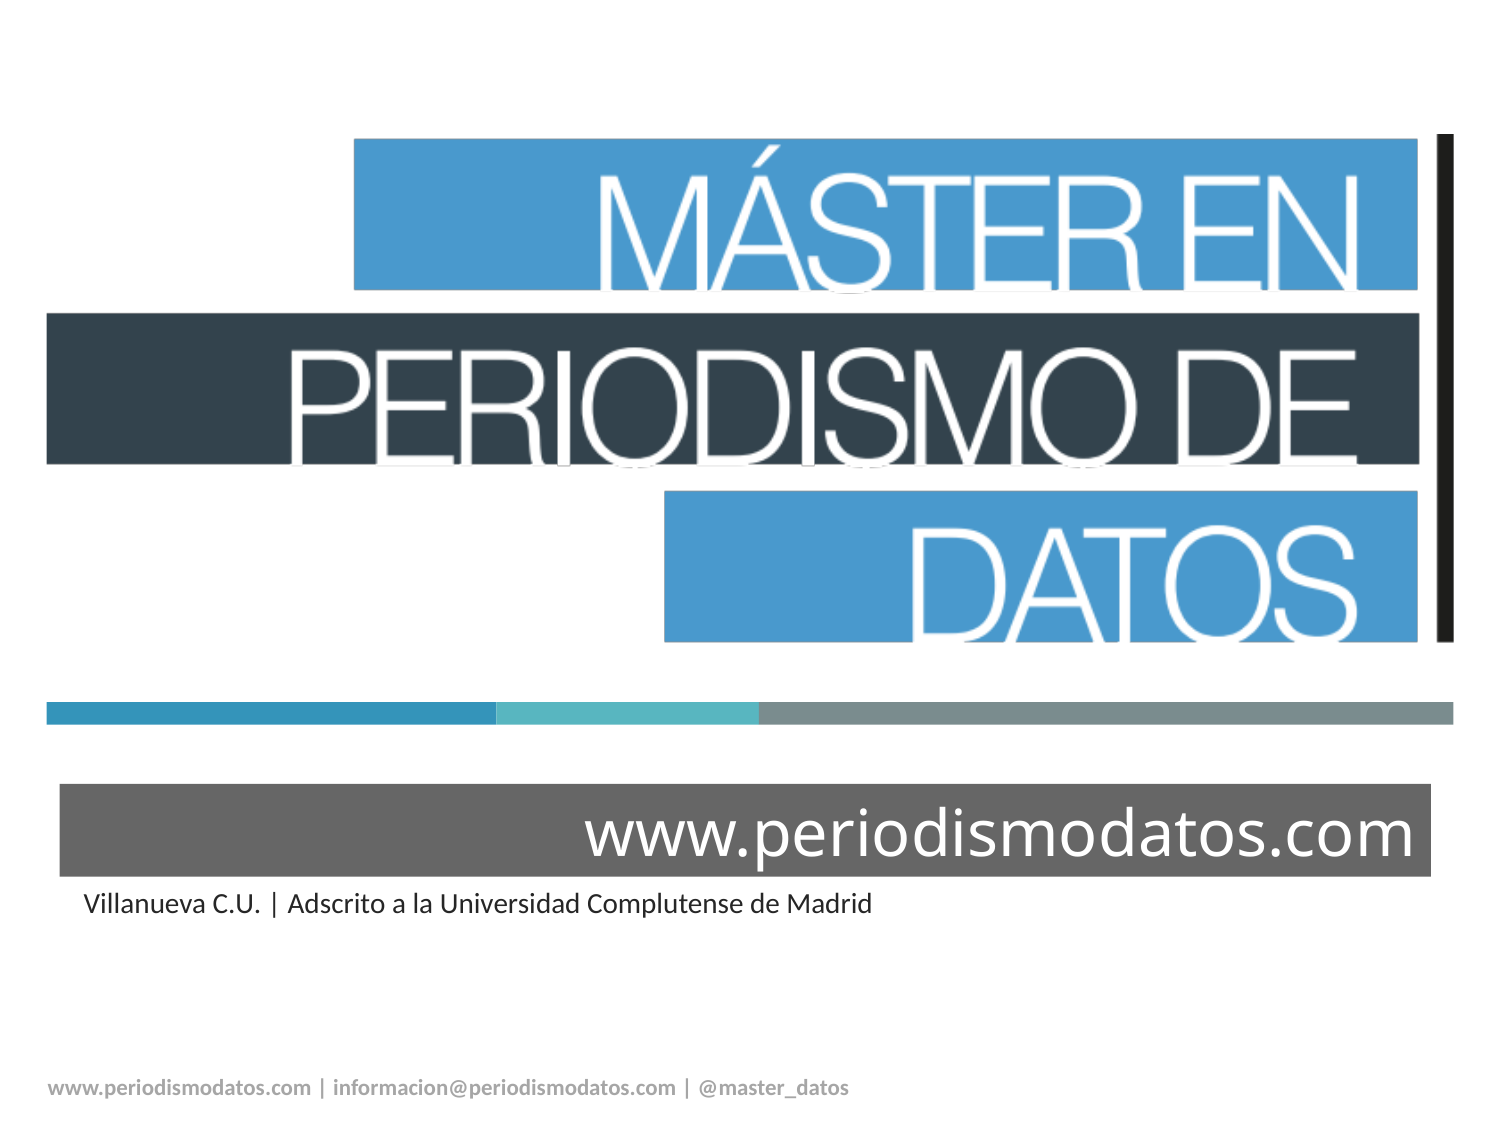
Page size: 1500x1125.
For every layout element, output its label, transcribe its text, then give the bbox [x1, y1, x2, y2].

list Villanueva C.U. | Adscrito a la Universidad Complutense de Madrid [68, 876, 1431, 1009]
picture [46, 74, 1455, 703]
footer www.periodismodatos.com | informacion@periodismodatos.com | @master_datos [32, 1055, 1038, 1116]
title www.periodismodatos.com [59, 783, 1431, 877]
